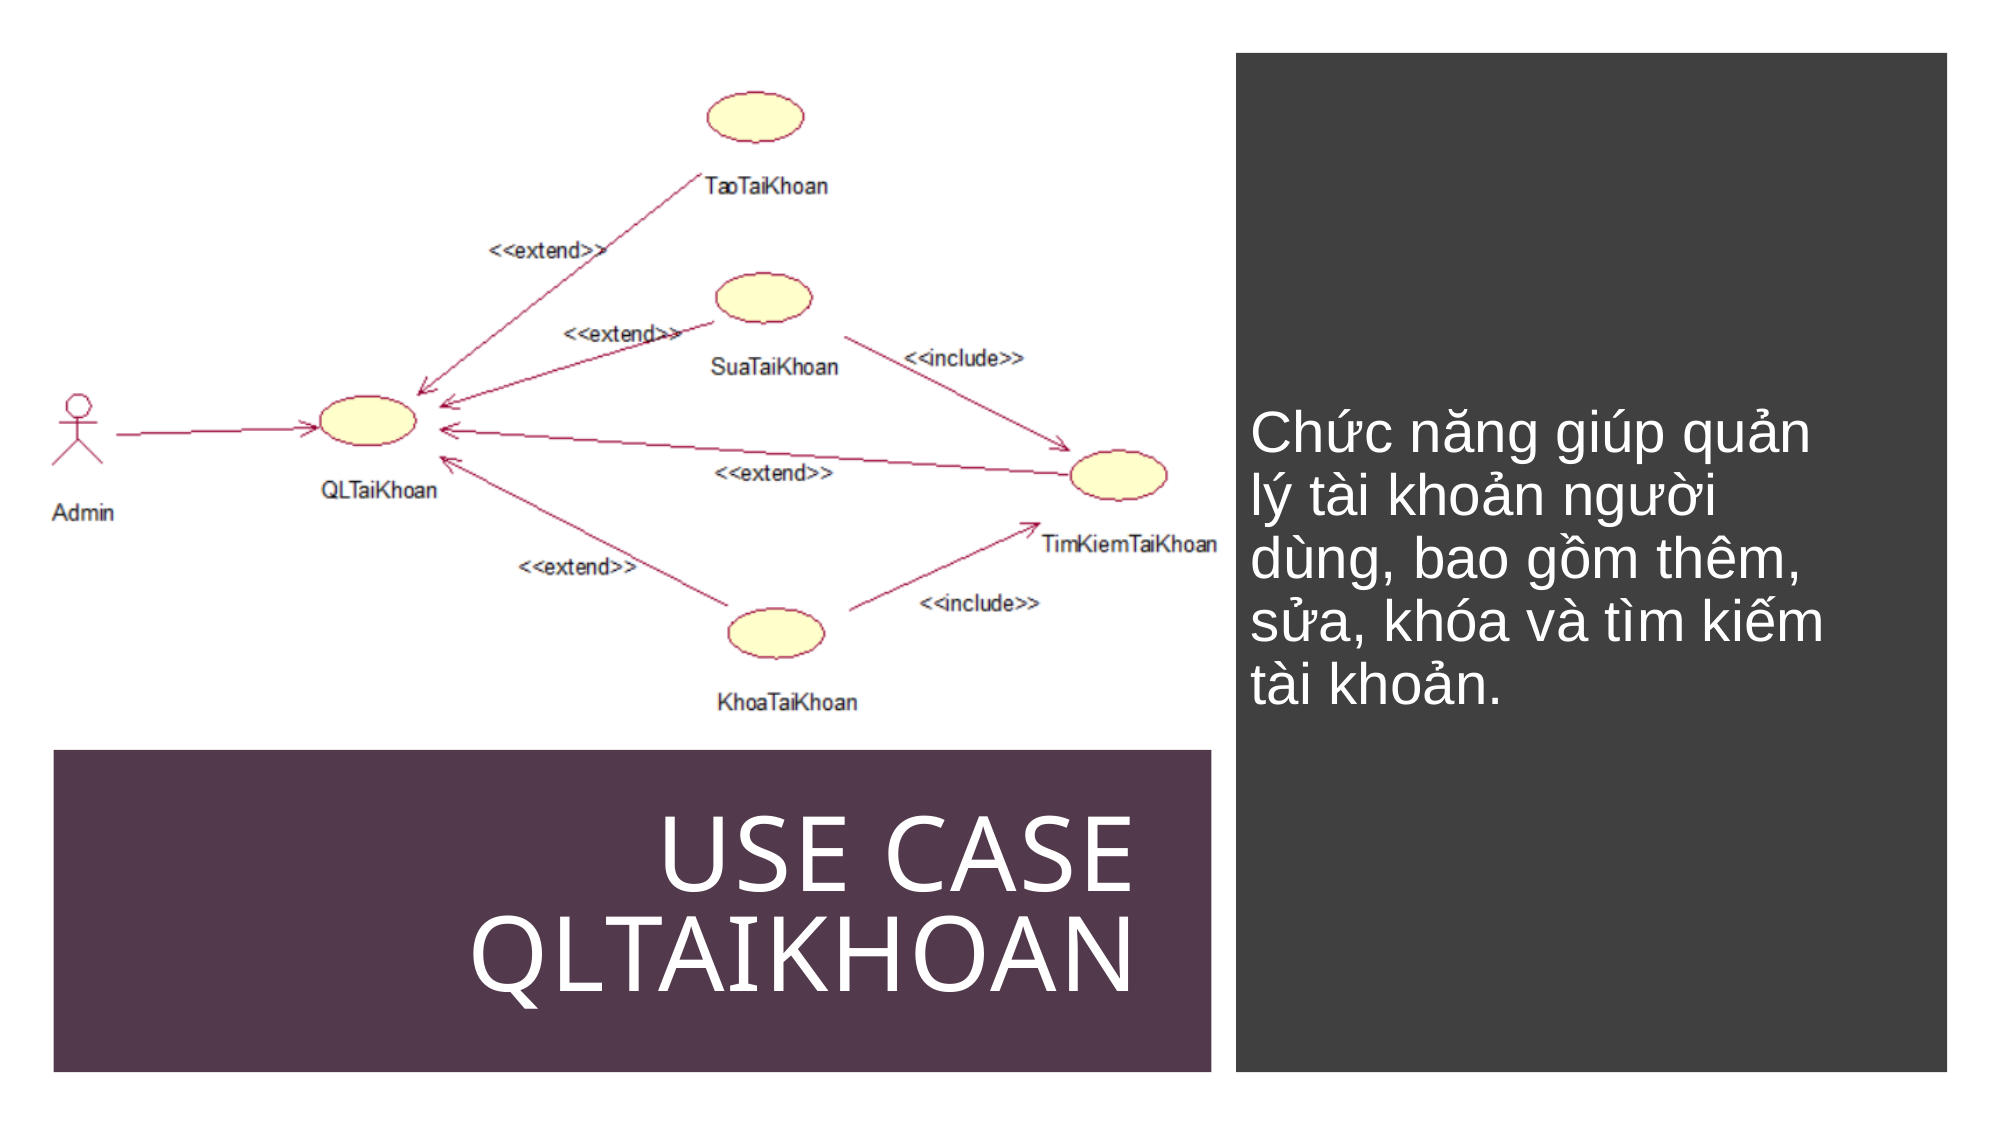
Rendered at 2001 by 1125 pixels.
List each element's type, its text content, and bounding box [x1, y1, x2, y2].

title Use Case QLTaiKhoan [72, 777, 1155, 1045]
picture [36, 63, 1229, 727]
text_box [1235, 51, 1948, 1074]
text_box [52, 749, 1213, 1073]
text_box Chức năng giúp quản lý tài khoản người dùng, bao gồm thêm, sửa, khóa và tìm kiếm tài khoản. [1236, 395, 1865, 725]
